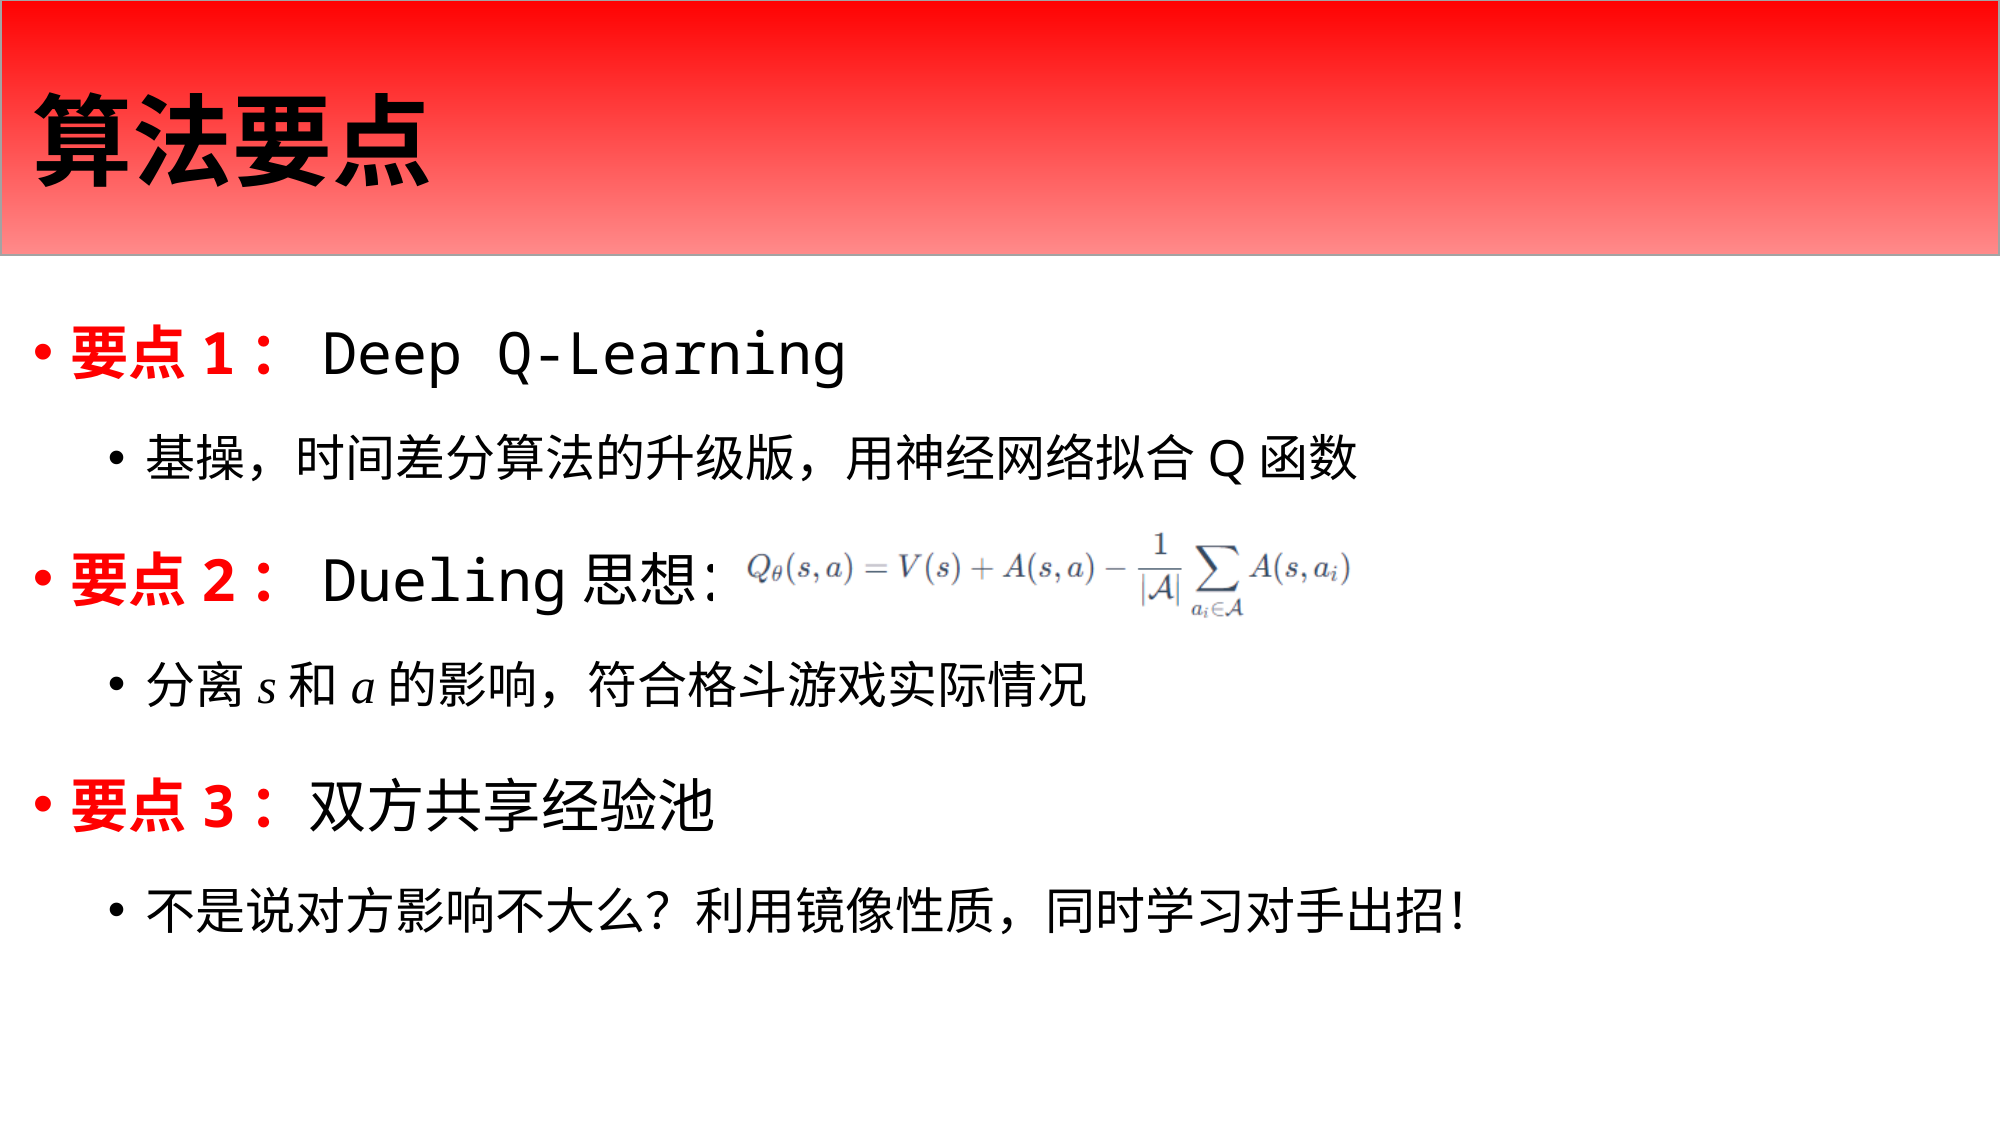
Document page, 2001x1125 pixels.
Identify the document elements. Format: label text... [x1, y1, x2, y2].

title 算法要点 [17, 37, 1981, 256]
picture [713, 526, 1360, 625]
list 要点1：Deep Q-Learning 基操，时间差分算法的升级版，用神经网络拟合Q函数 要点2：Dueling思想： 分离s和a的影响，符合格斗游戏实际情况 要点3：双方共享经验池 不是说对方影响不大么？利用镜像性质，同时学习对手出招！ [17, 274, 1986, 1121]
